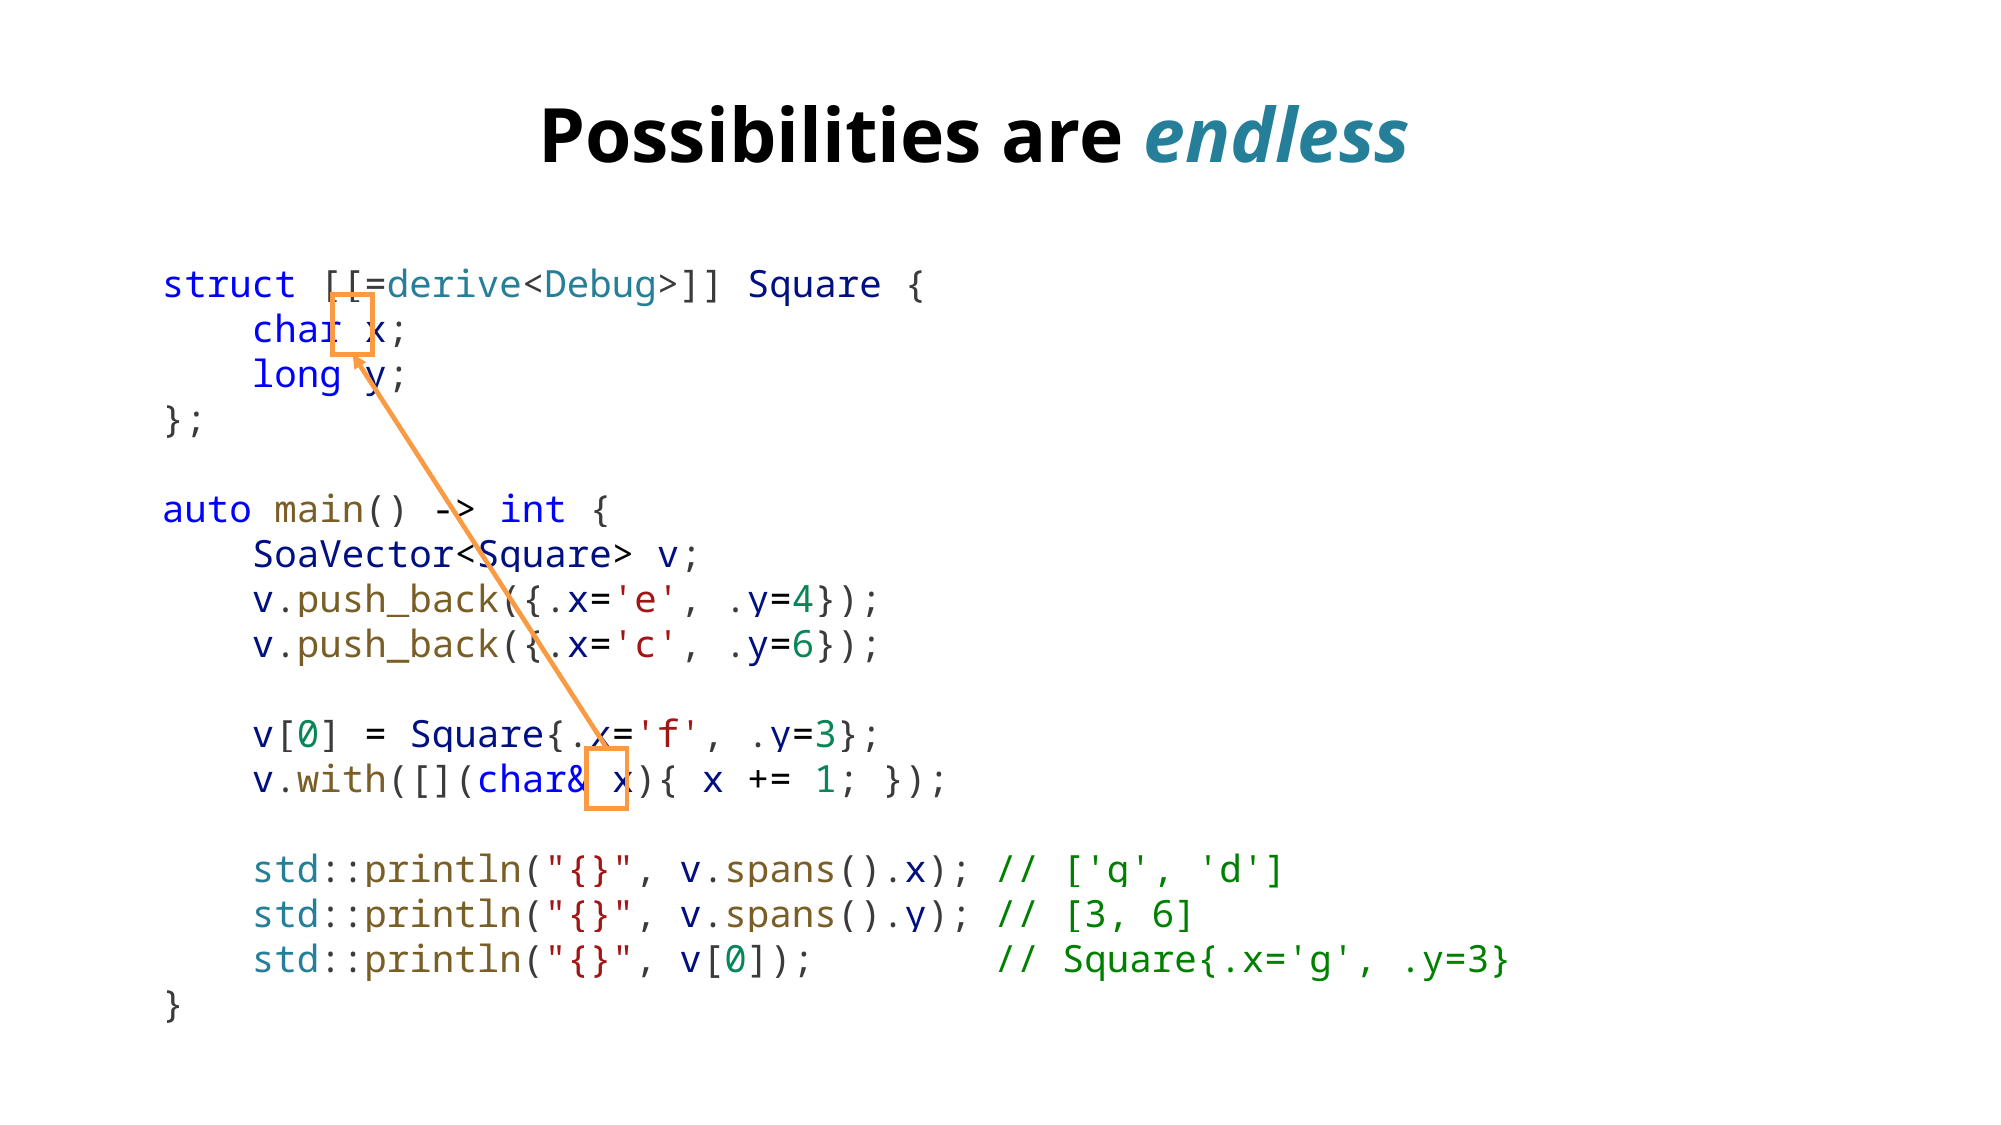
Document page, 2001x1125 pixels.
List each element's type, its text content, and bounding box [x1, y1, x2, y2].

text_box [332, 293, 374, 355]
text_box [352, 354, 607, 749]
title Possibilities are endless [100, 90, 1849, 276]
text_box struct [[=derive<Debug>]] Square { char x; long y; }; auto main() -> int { SoaVector<Square> v; v.push_back({.x='e', .y=4}); v.push_back({.x='c', .y=6}); v[0] = Square{.x='f', .y=3}; v.with([](char& x){ x += 1; }); std::println("{}", v.spans().x); // ['g', 'd'] std::println("{}", v.spans().y); // [3, 6] std::println("{}", v[0]); // Square{.x='g', .y=3} } [147, 252, 1527, 1033]
text_box [586, 747, 628, 809]
